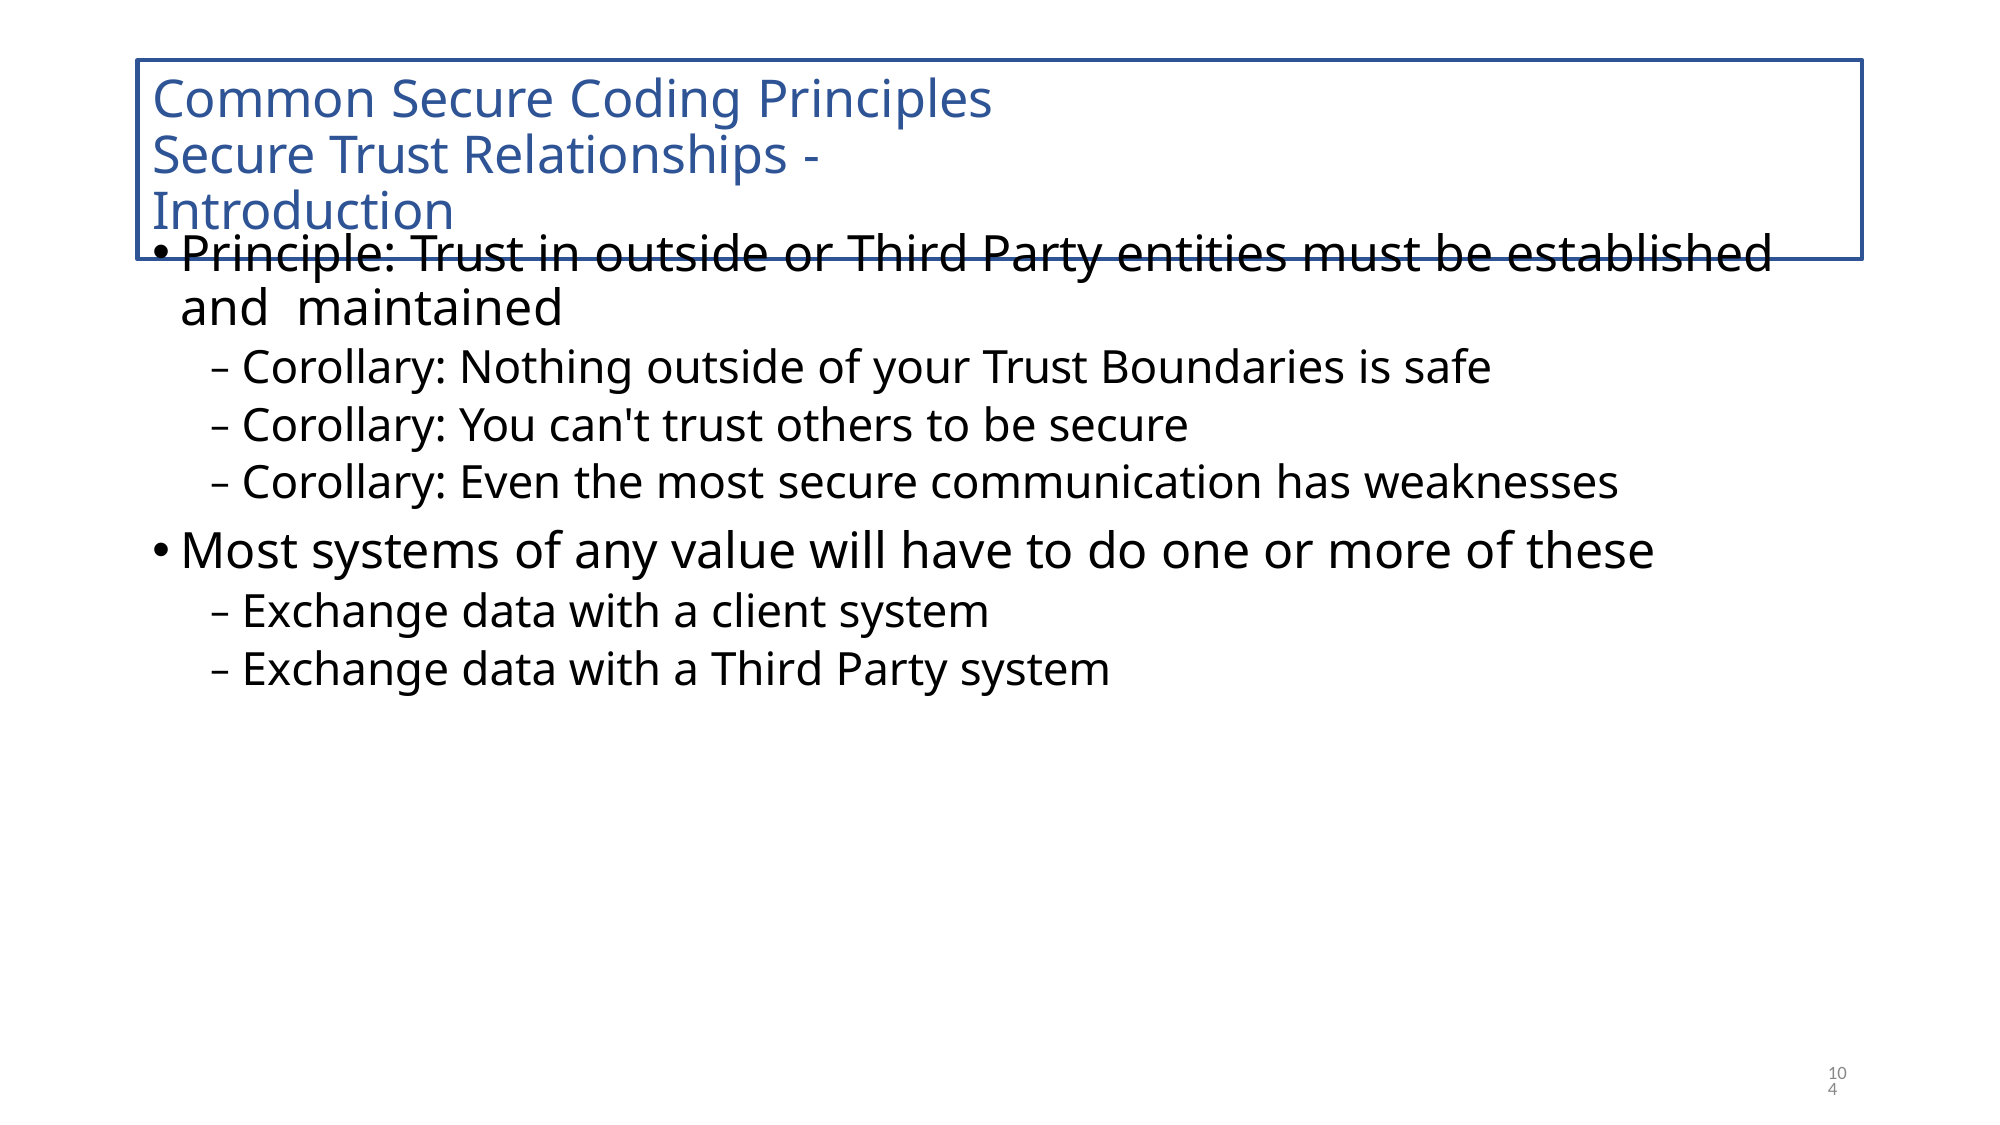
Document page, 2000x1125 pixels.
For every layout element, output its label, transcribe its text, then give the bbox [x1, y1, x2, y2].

slide_number 104 [1812, 1062, 1856, 1125]
text_box Principle: Trust in outside or Third Party entities must be established and maintained – Corollary: Nothing outside of your Trust Boundaries is safe – Corollary: You can't trust others to be secure – Corollary: Even the most secure communication has weaknesses Most systems of any value will have to do one or more of these – Exchange data with a client system – Exchange data with a Third Party system [150, 218, 1788, 695]
title Common Secure Coding Principles Secure Trust Relationships - Introduction [137, 60, 1863, 260]
